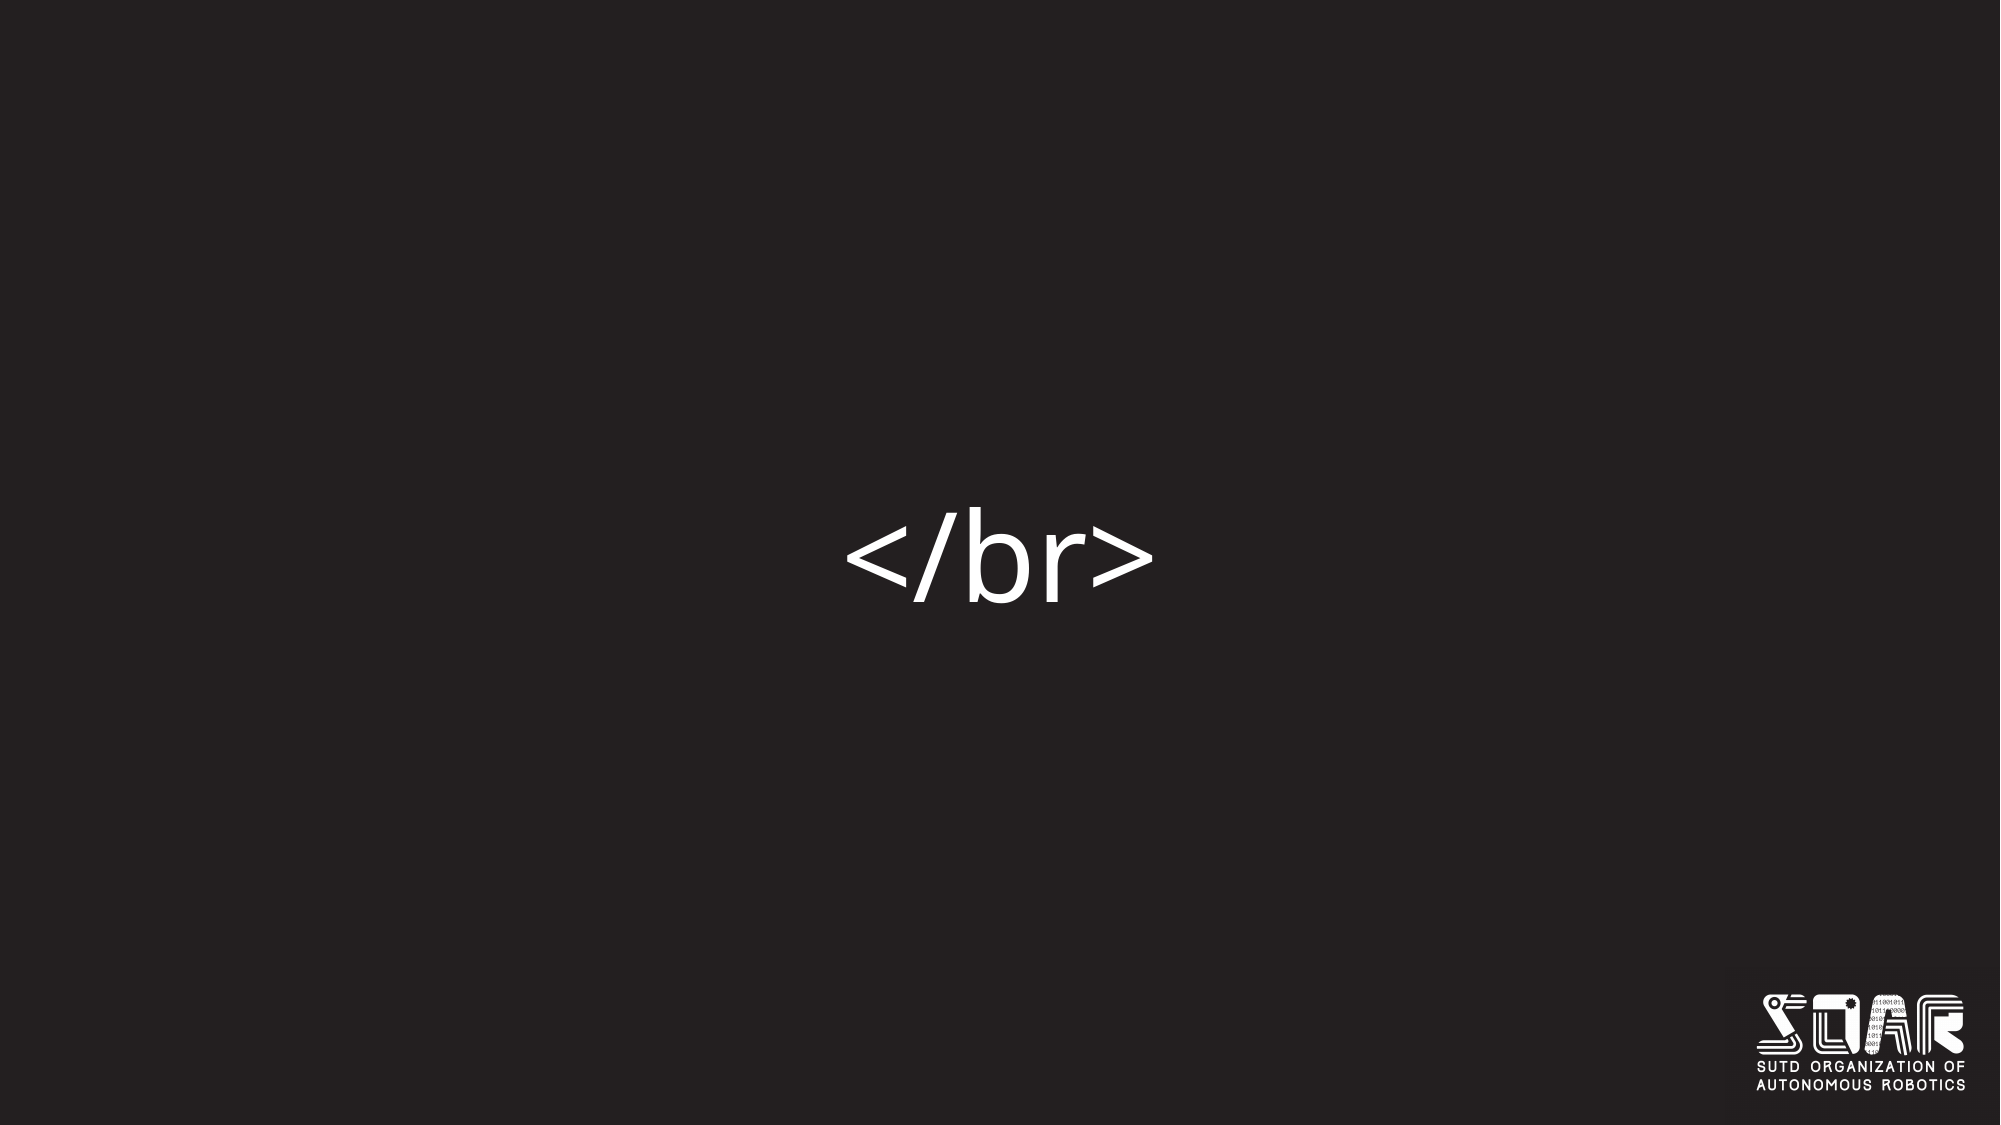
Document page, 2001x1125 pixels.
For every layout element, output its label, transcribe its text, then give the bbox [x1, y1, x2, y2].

title </br> [137, 328, 1863, 797]
picture [1725, 967, 2000, 1125]
